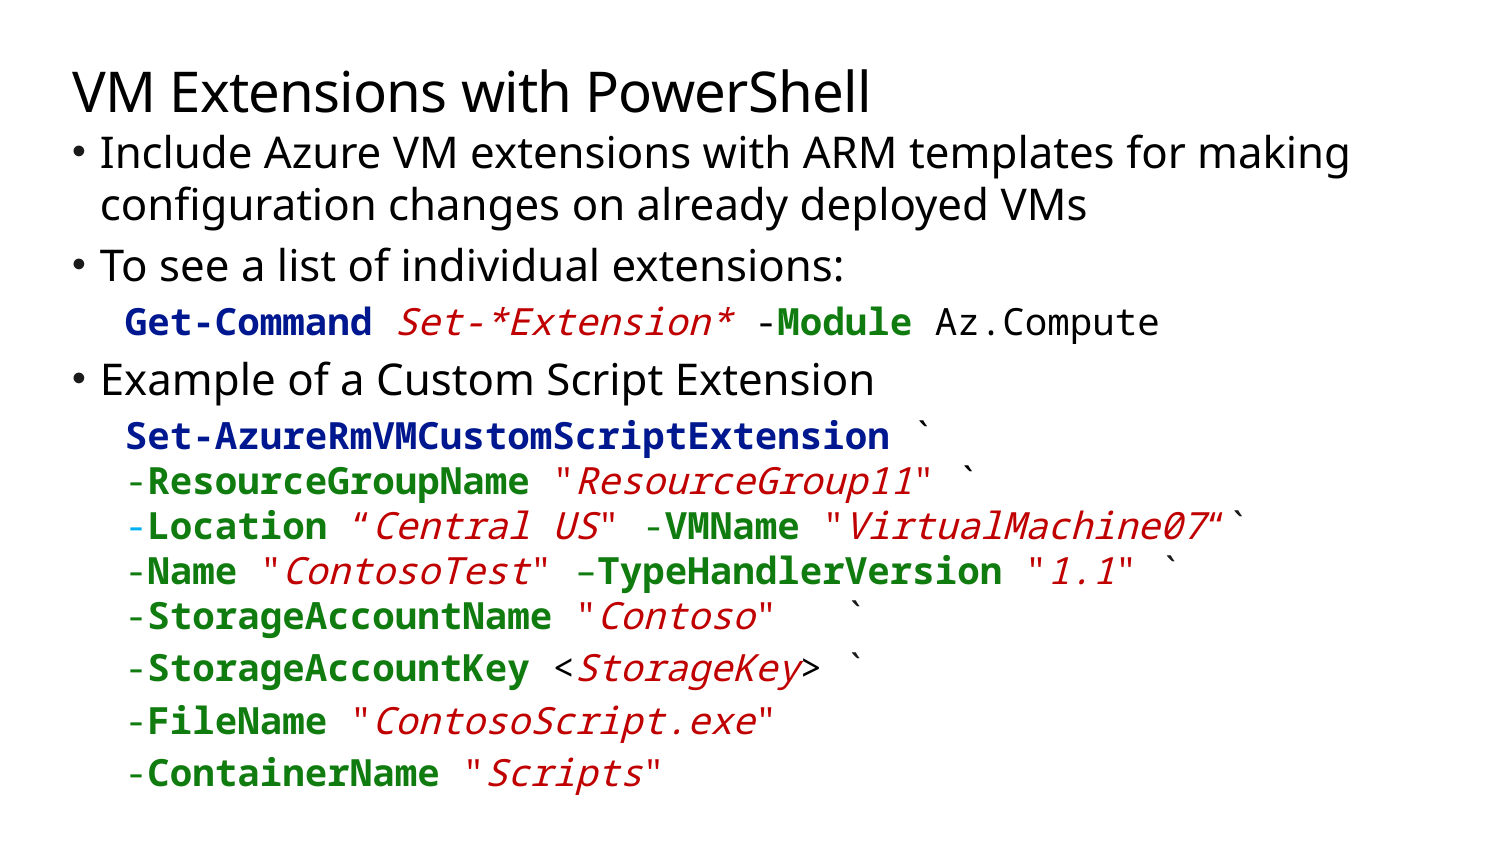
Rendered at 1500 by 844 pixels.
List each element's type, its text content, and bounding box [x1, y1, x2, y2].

list Include Azure VM extensions with ARM templates for making configuration changes on already deployed VMs To see a list of individual extensions: Get-Command Set-*Extension* -Module Az.Compute Example of a Custom Script Extension Set-AzureRmVMCustomScriptExtension ` -ResourceGroupName "ResourceGroup11" ` -Location “Central US" -VMName "VirtualMachine07“` -Name "ContosoTest" –TypeHandlerVersion "1.1" ` -StorageAccountName "Contoso" ` -StorageAccountKey <StorageKey> ` -FileName "ContosoScript.exe" -ContainerName "Scripts" [71, 124, 1358, 813]
title VM Extensions with PowerShell [72, 56, 1428, 125]
